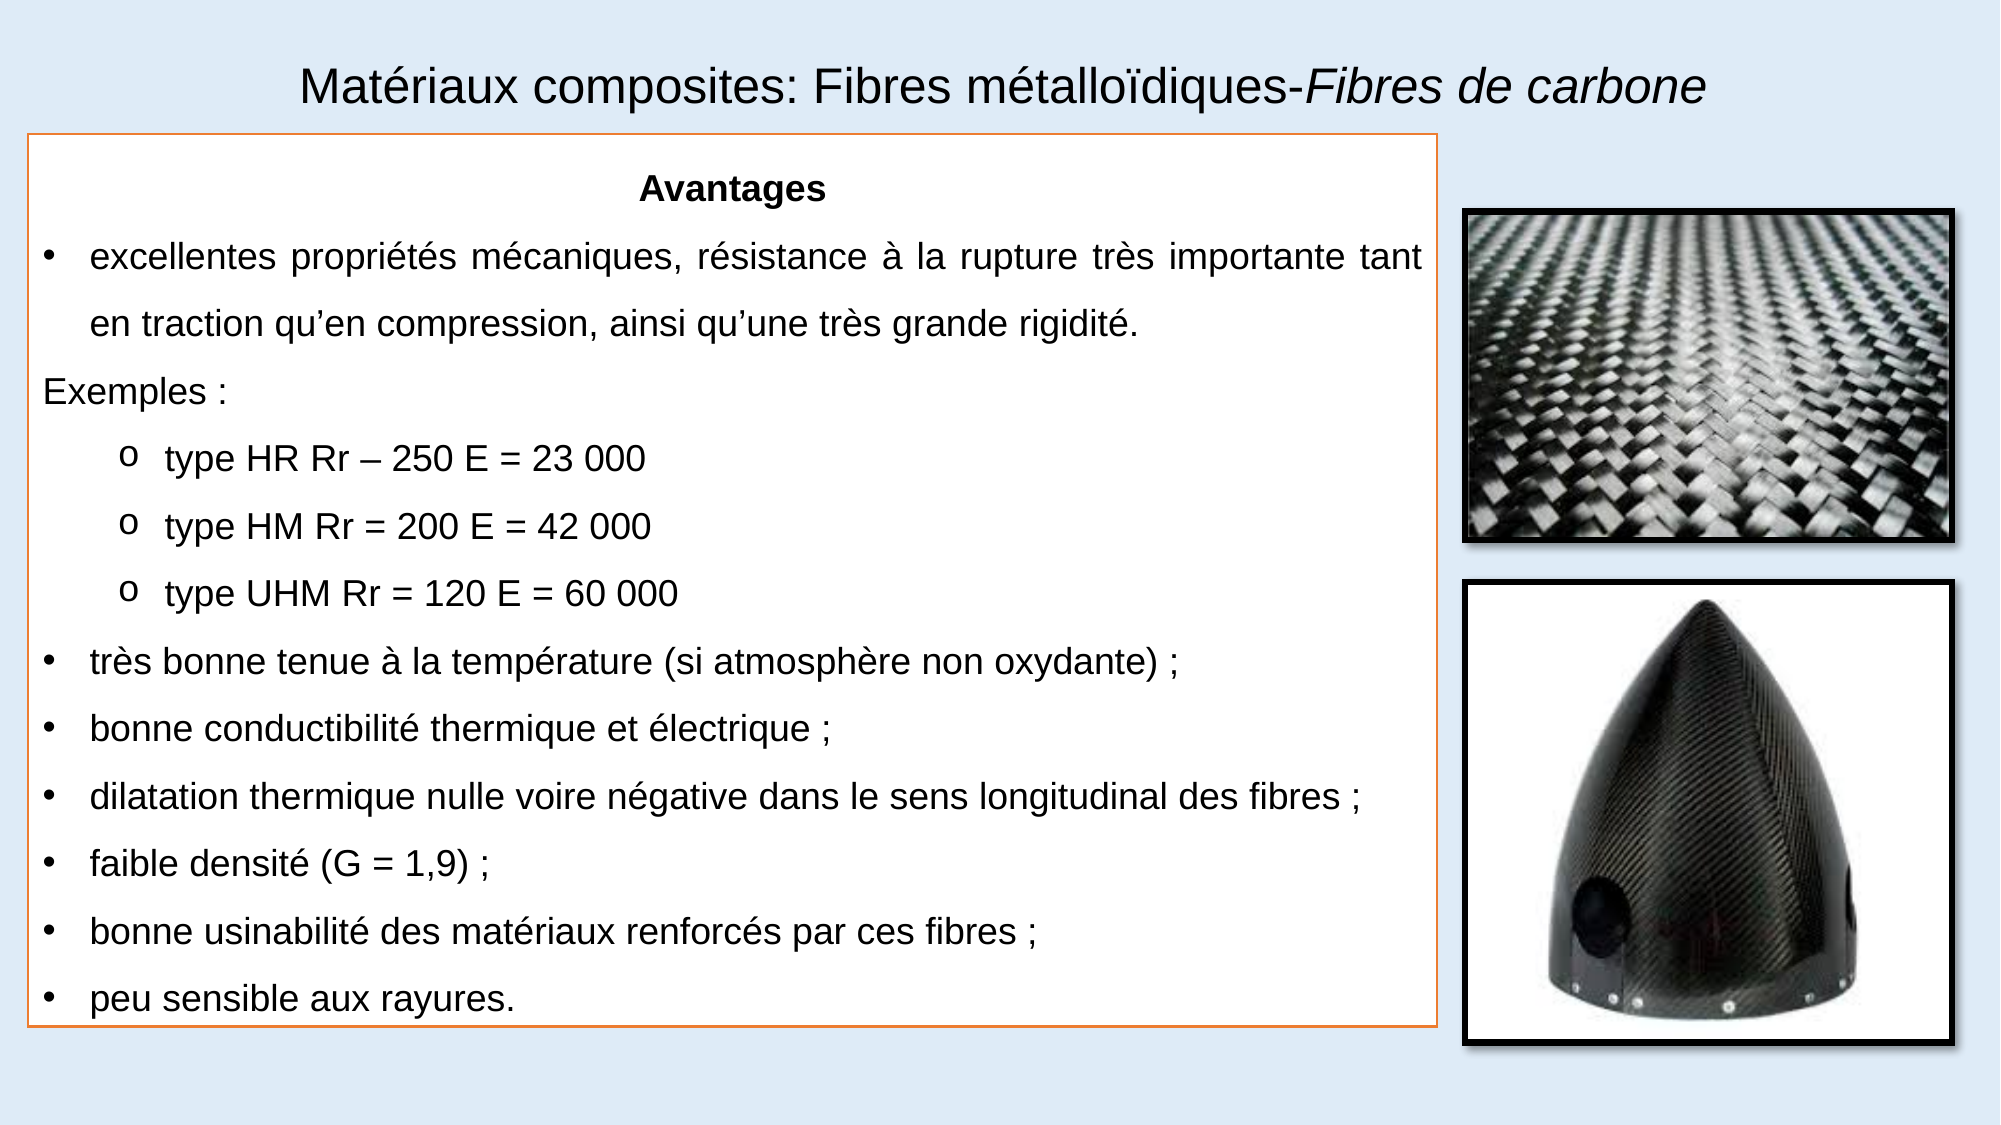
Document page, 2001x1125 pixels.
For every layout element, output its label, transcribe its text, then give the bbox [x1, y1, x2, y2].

text_box Matériaux composites: Fibres métalloïdiques-Fibres de carbone [197, 43, 1810, 131]
text_box Avantages excellentes propriétés mécaniques, résistance à la rupture très importante tant en traction qu’en compression, ainsi qu’une très grande rigidité. Exemples : type HR Rr – 250 E = 23 000 type HM Rr = 200 E = 42 000 type UHM Rr = 120 E = 60 000 très bonne tenue à la température (si atmosphère non oxydante) ; bonne conductibilité thermique et électrique ; dilatation thermique nulle voire négative dans le sens longitudinal des fibres ; faible densité (G = 1,9) ; bonne usinabilité des matériaux renforcés par ces fibres ; peu sensible aux rayures. [27, 133, 1438, 1028]
picture [1468, 584, 1949, 1040]
picture [1468, 214, 1949, 538]
